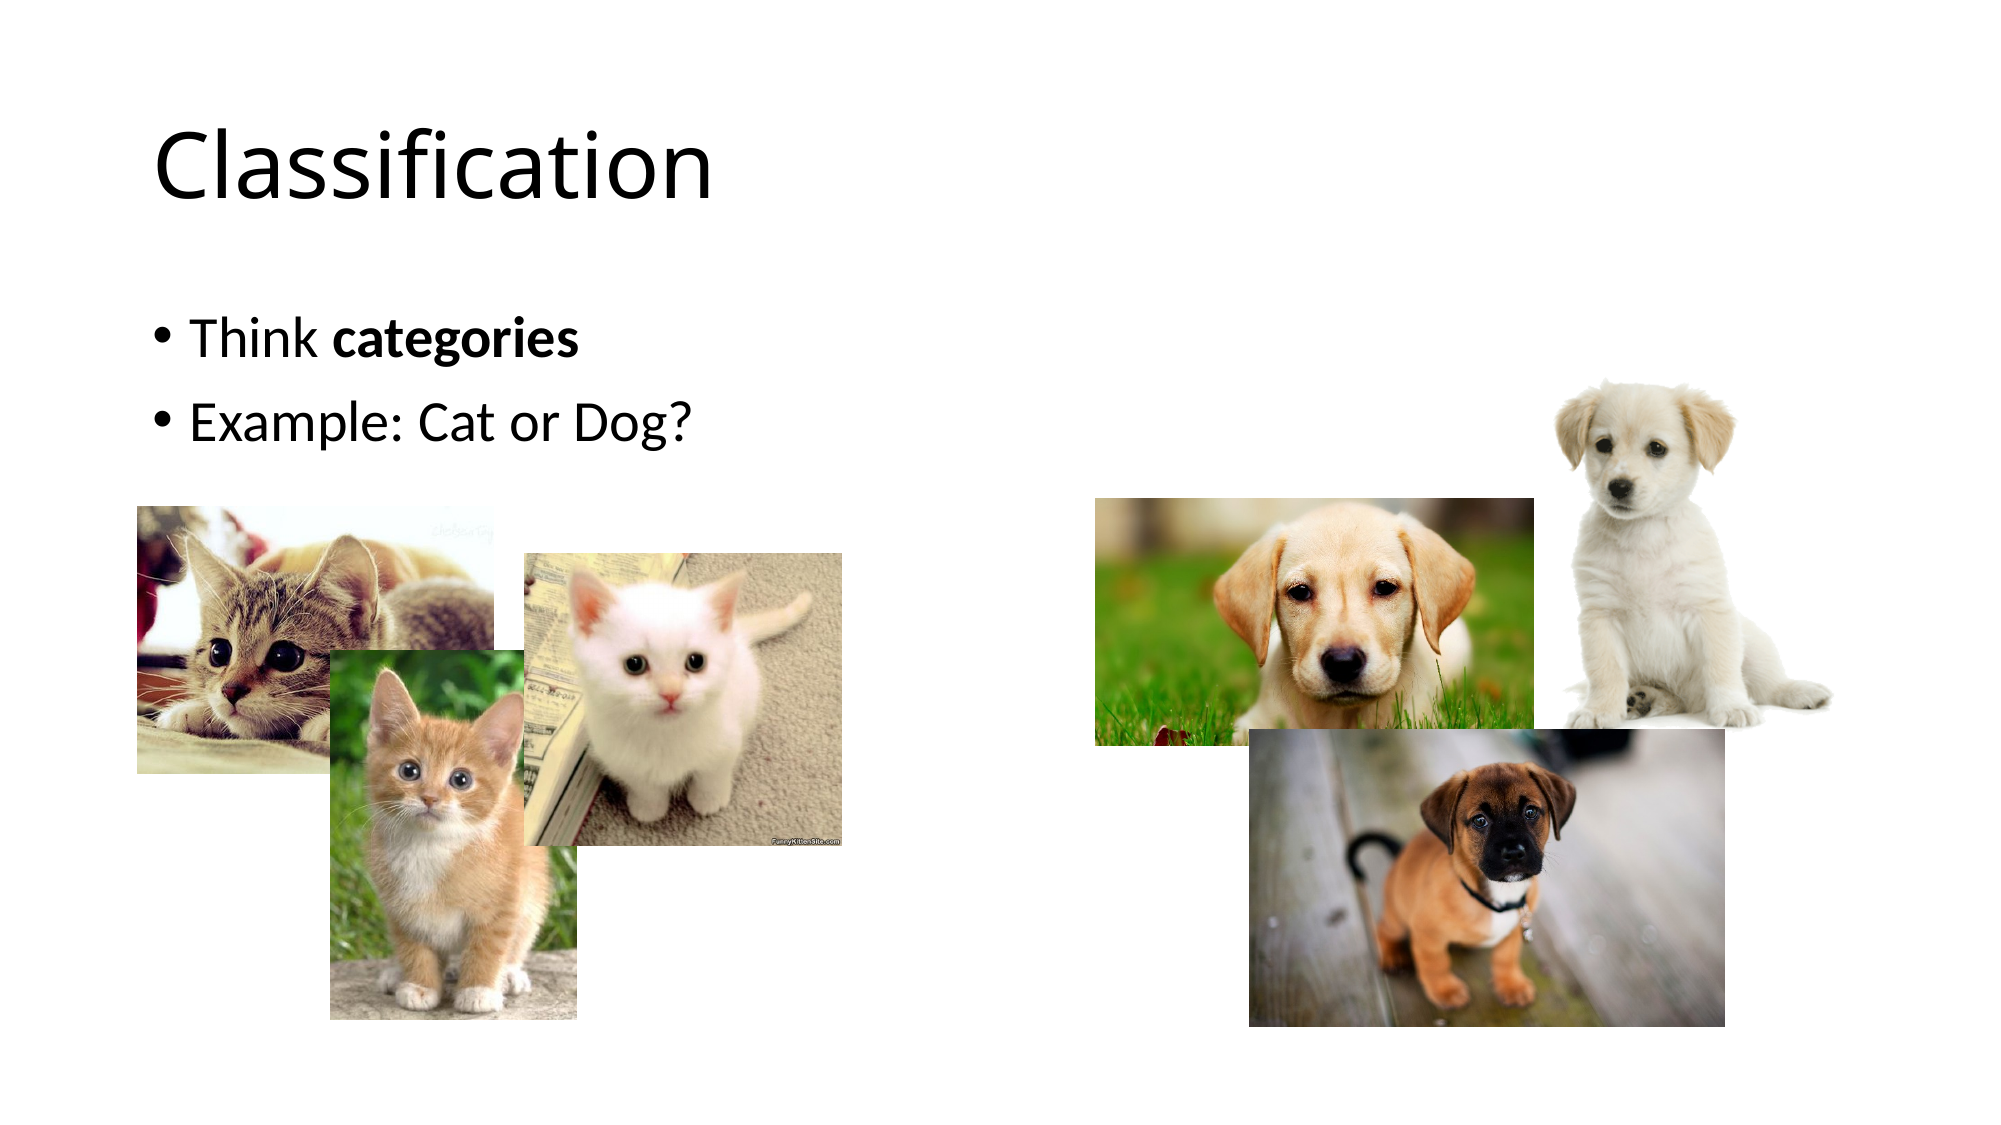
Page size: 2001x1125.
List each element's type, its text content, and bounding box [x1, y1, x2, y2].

list Think categories Example: Cat or Dog? [137, 299, 1863, 1014]
picture [1095, 366, 1843, 1027]
picture [137, 506, 842, 1020]
title Classification [137, 59, 1863, 278]
